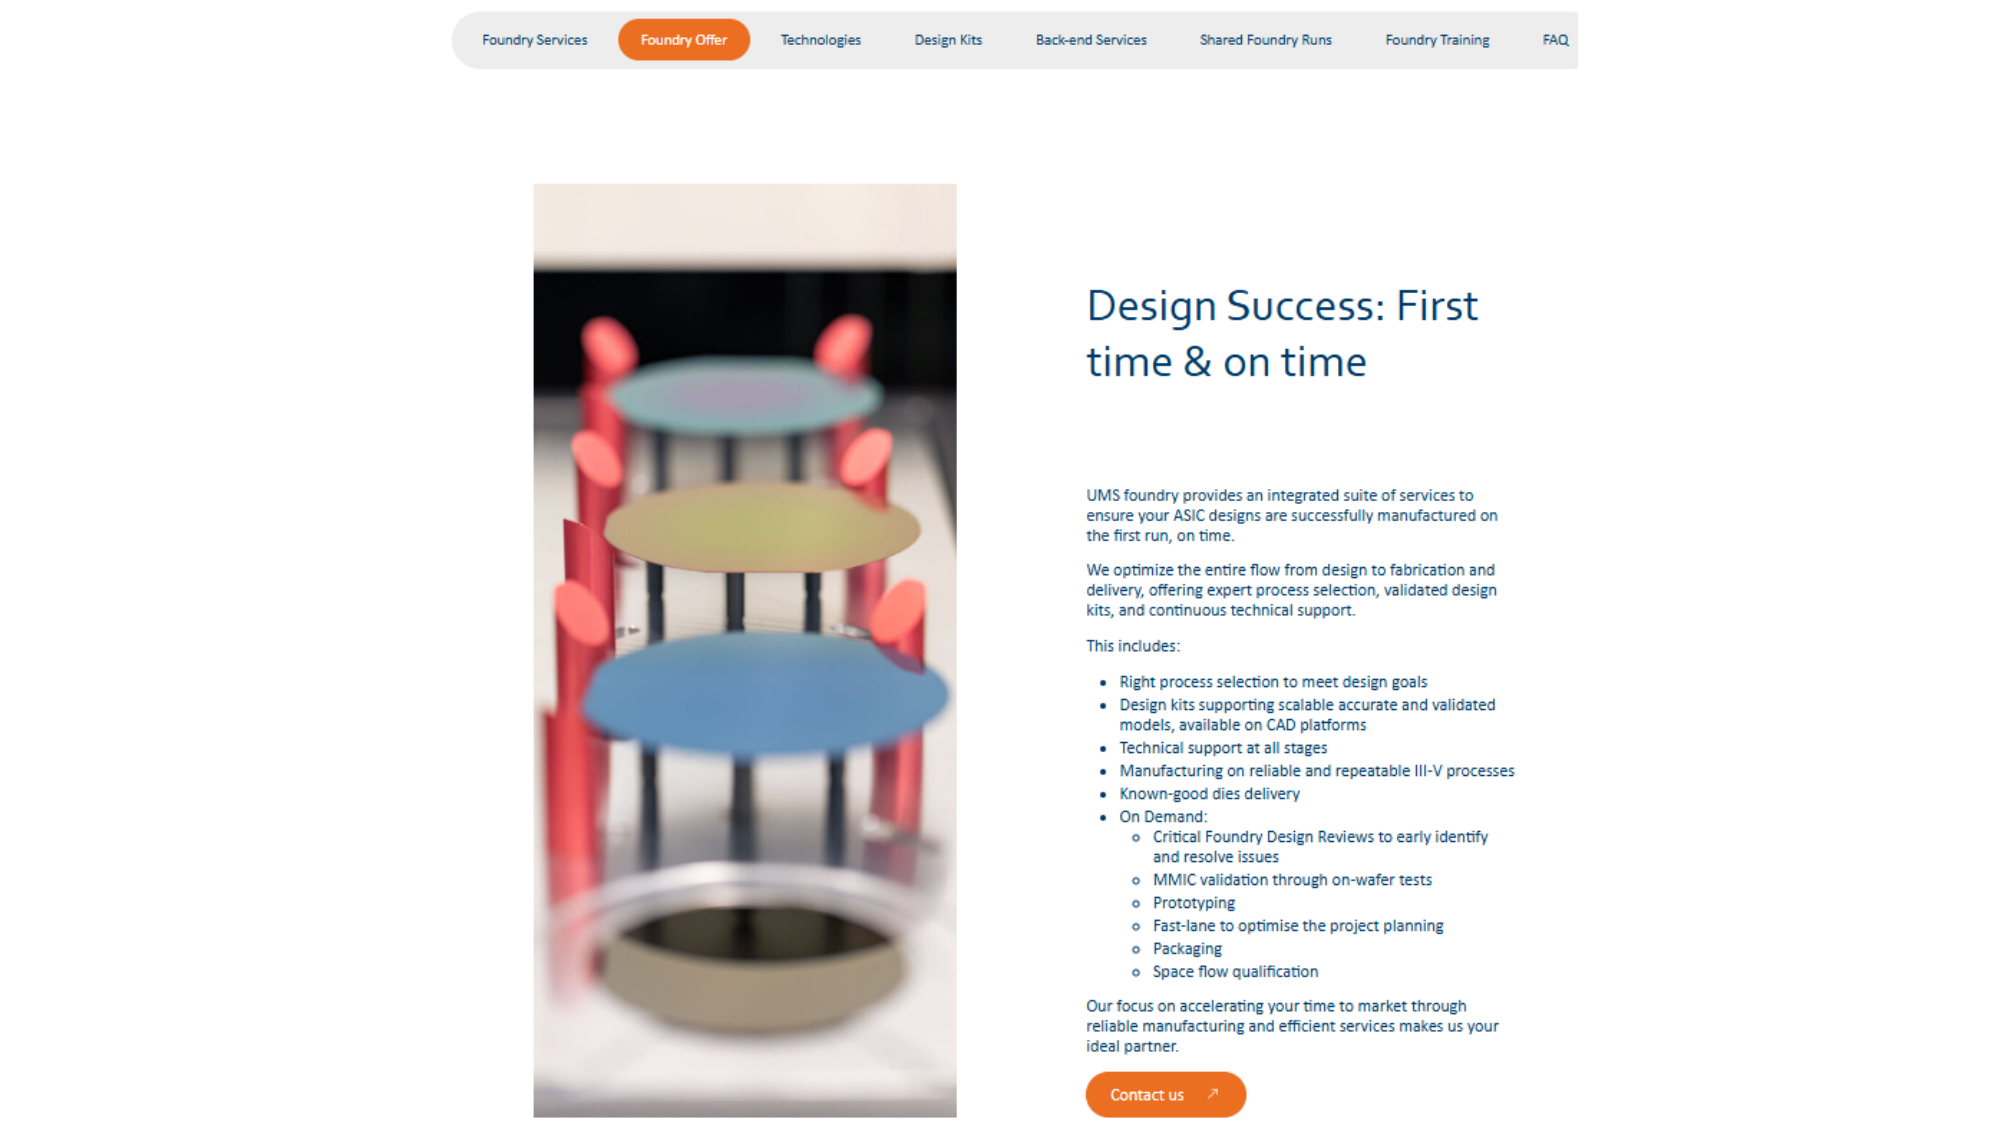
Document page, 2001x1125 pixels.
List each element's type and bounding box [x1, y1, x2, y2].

picture [421, 0, 1579, 1125]
